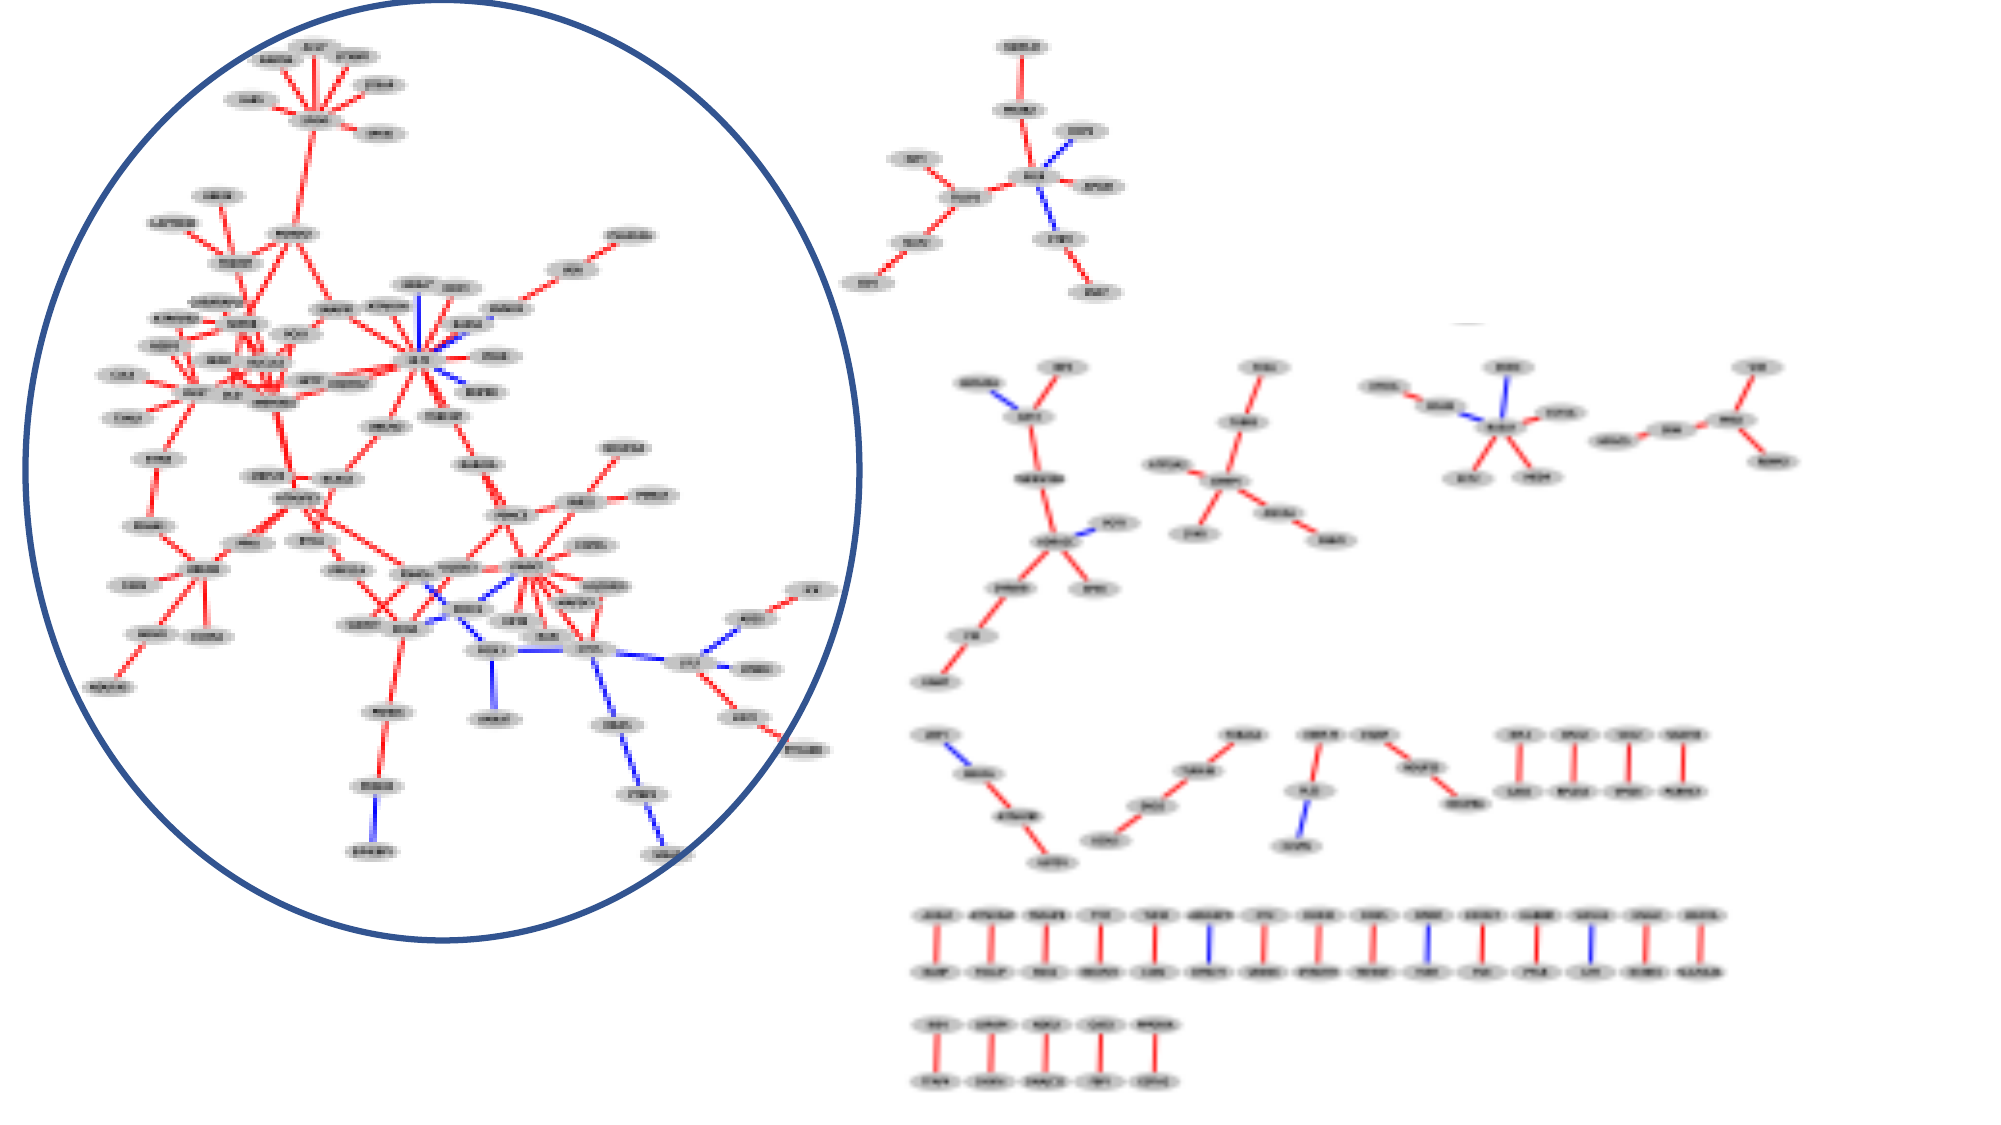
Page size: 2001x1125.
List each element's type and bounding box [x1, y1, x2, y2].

text_box [24, 265, 66, 676]
text_box [224, 872, 661, 942]
text_box [290, 0, 595, 31]
picture [66, 31, 1934, 1101]
